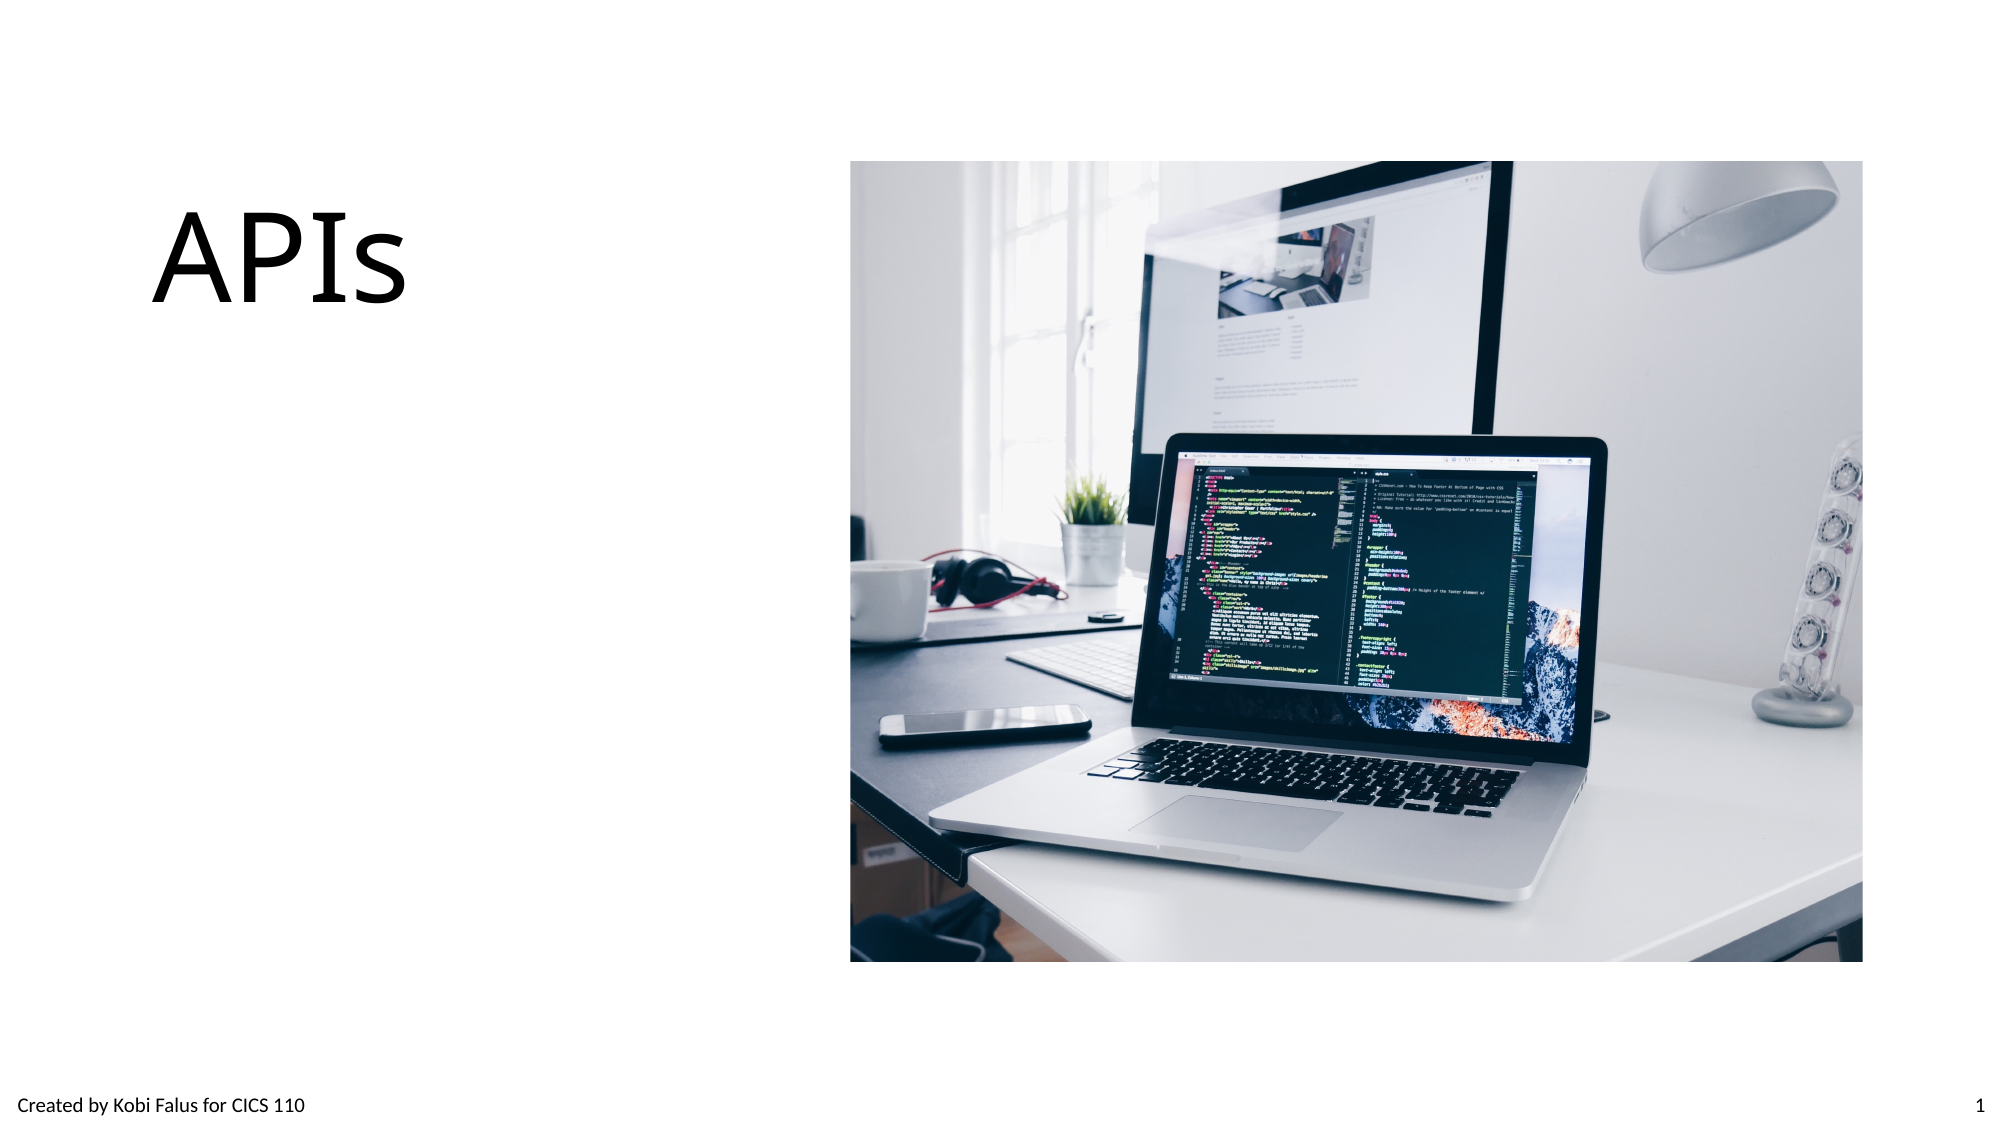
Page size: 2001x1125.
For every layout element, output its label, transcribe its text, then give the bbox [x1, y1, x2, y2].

title APIs [137, 75, 783, 338]
picture [850, 161, 1863, 962]
